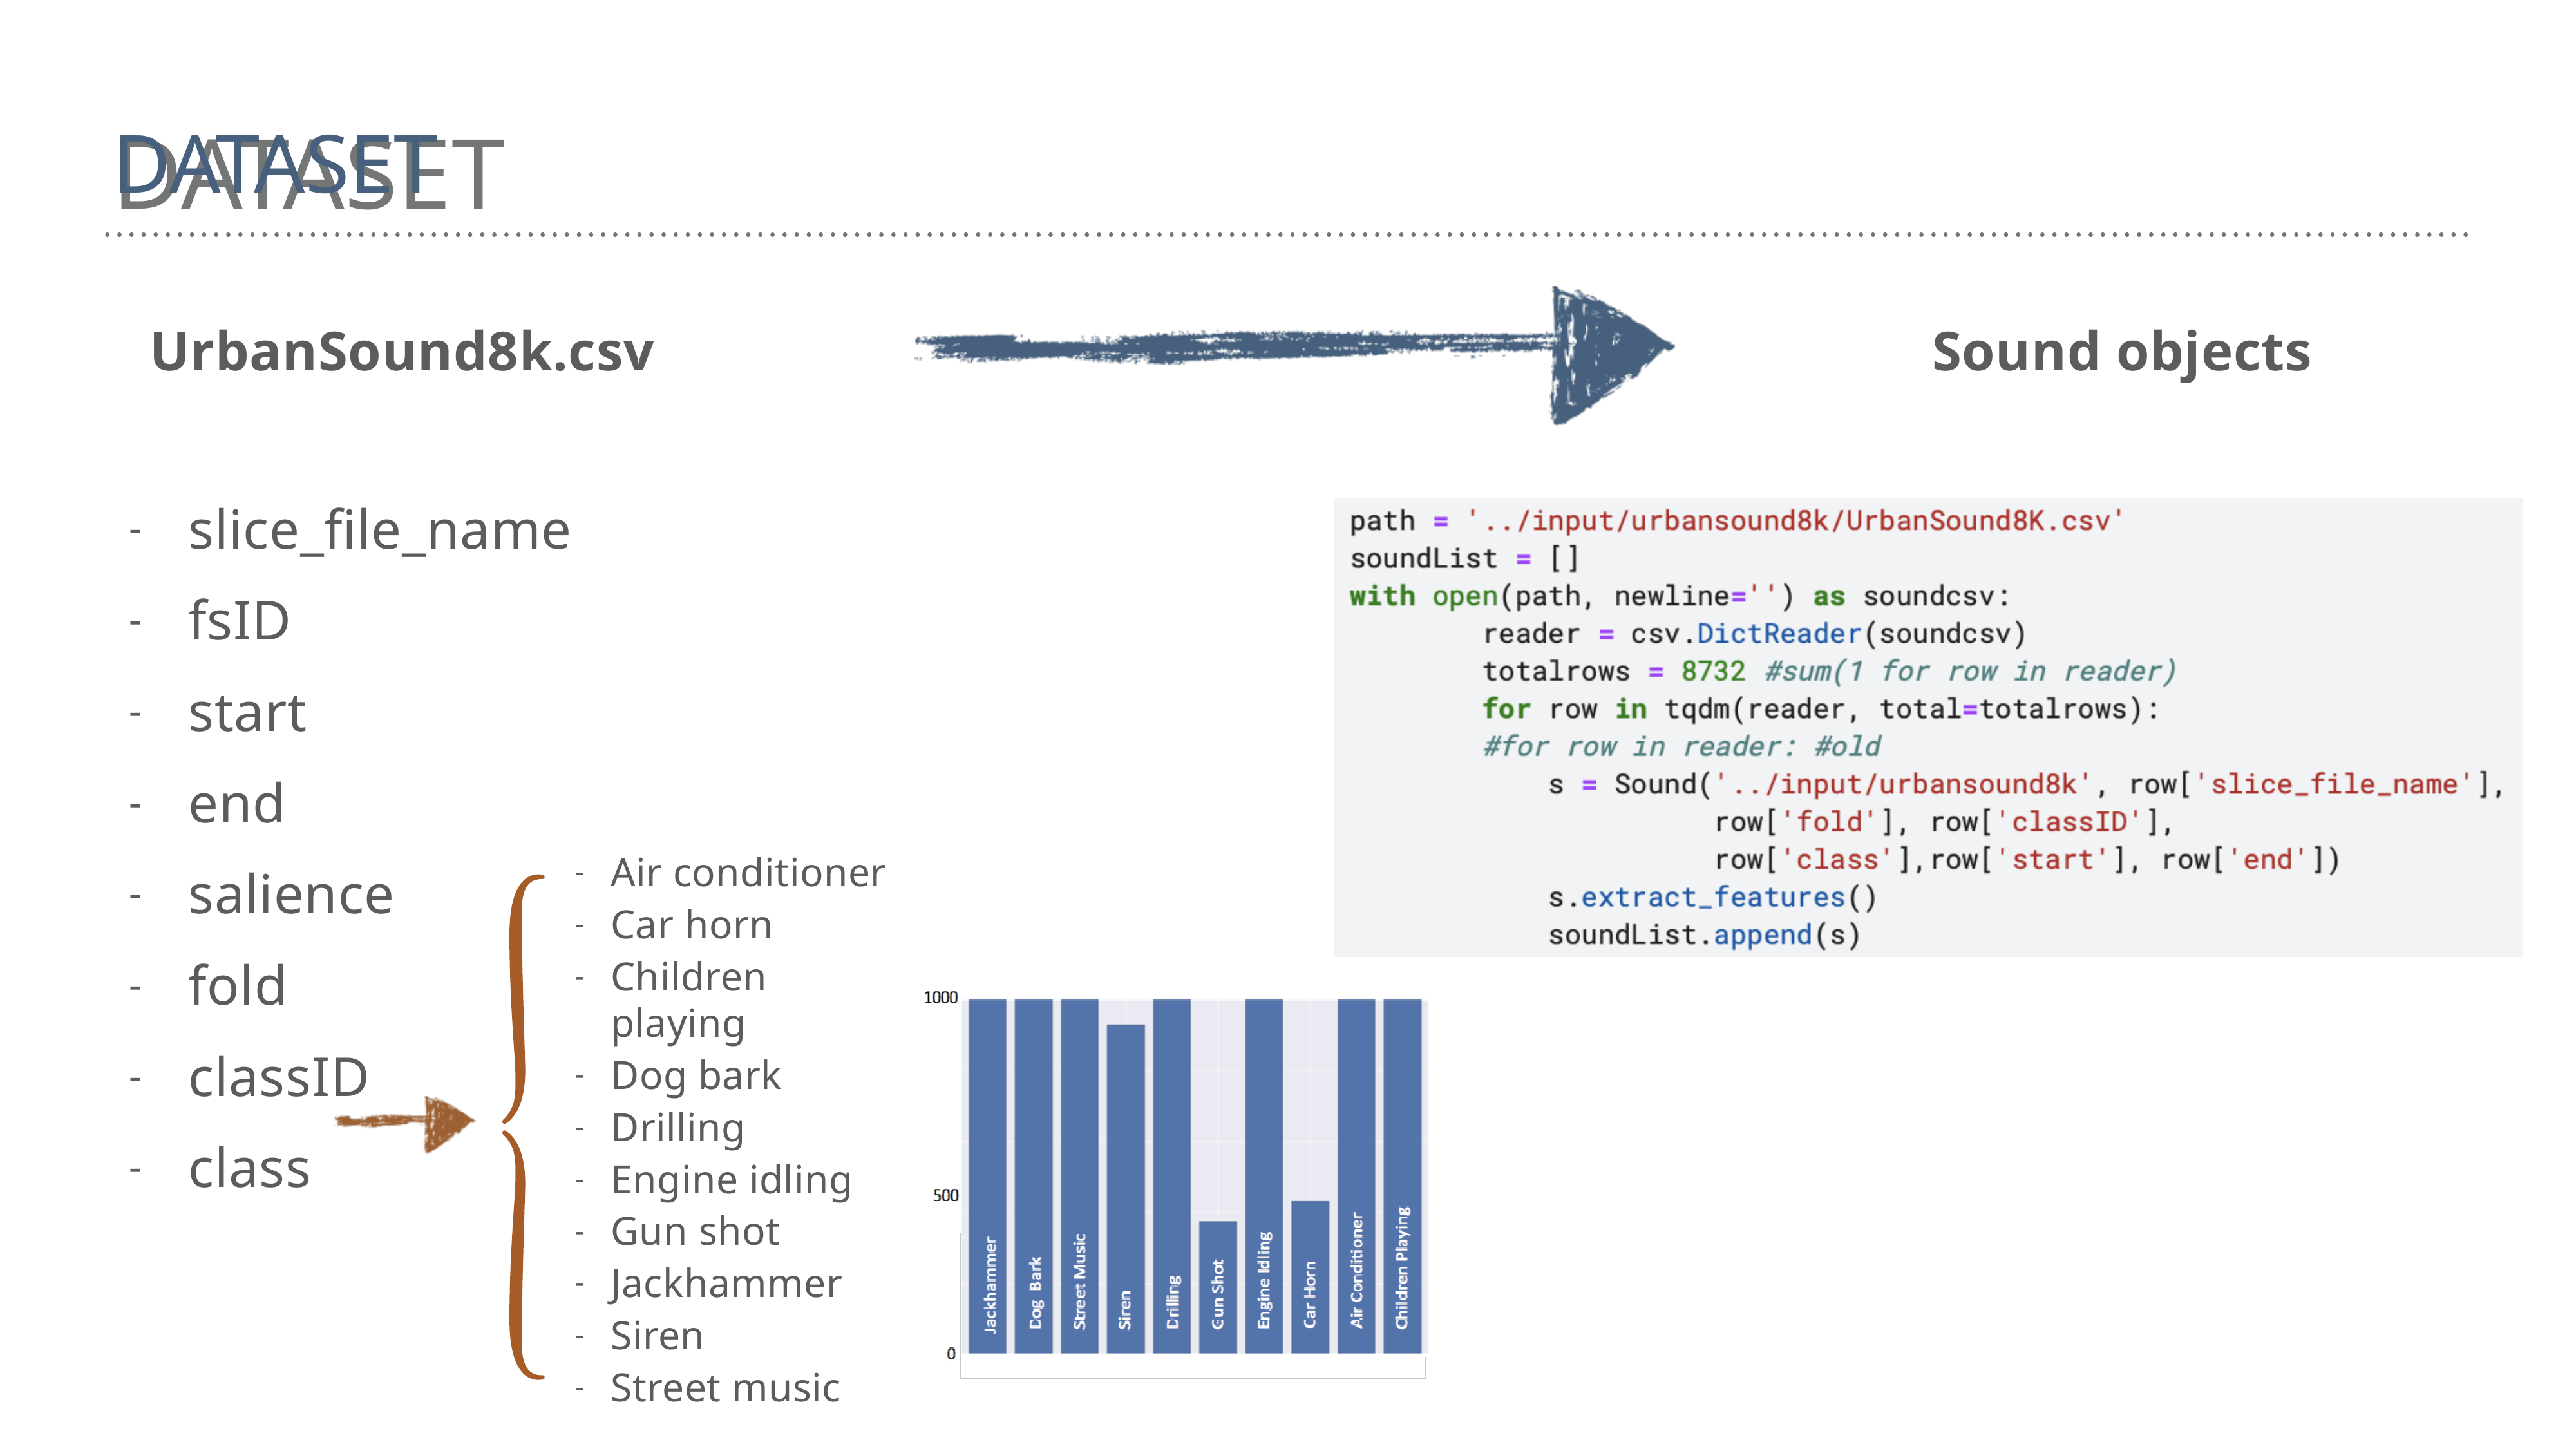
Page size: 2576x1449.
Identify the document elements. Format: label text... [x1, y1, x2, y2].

picture [919, 981, 1428, 1386]
picture [327, 1096, 484, 1154]
text_box [502, 874, 545, 1124]
picture [1334, 498, 2523, 957]
text_box DATASET [107, 107, 2469, 215]
picture [894, 285, 1695, 427]
text_box slice_file_name fsID start end salience fold classID class [123, 489, 795, 1449]
text_box [502, 1130, 545, 1380]
text_box Air conditioner Car horn Children playing Dog bark Drilling Engine idling Gun shot Jackhammer Siren Street music [569, 790, 895, 1415]
text_box Sound objects [1926, 311, 2318, 387]
text_box UrbanSound8k.csv [144, 311, 661, 387]
